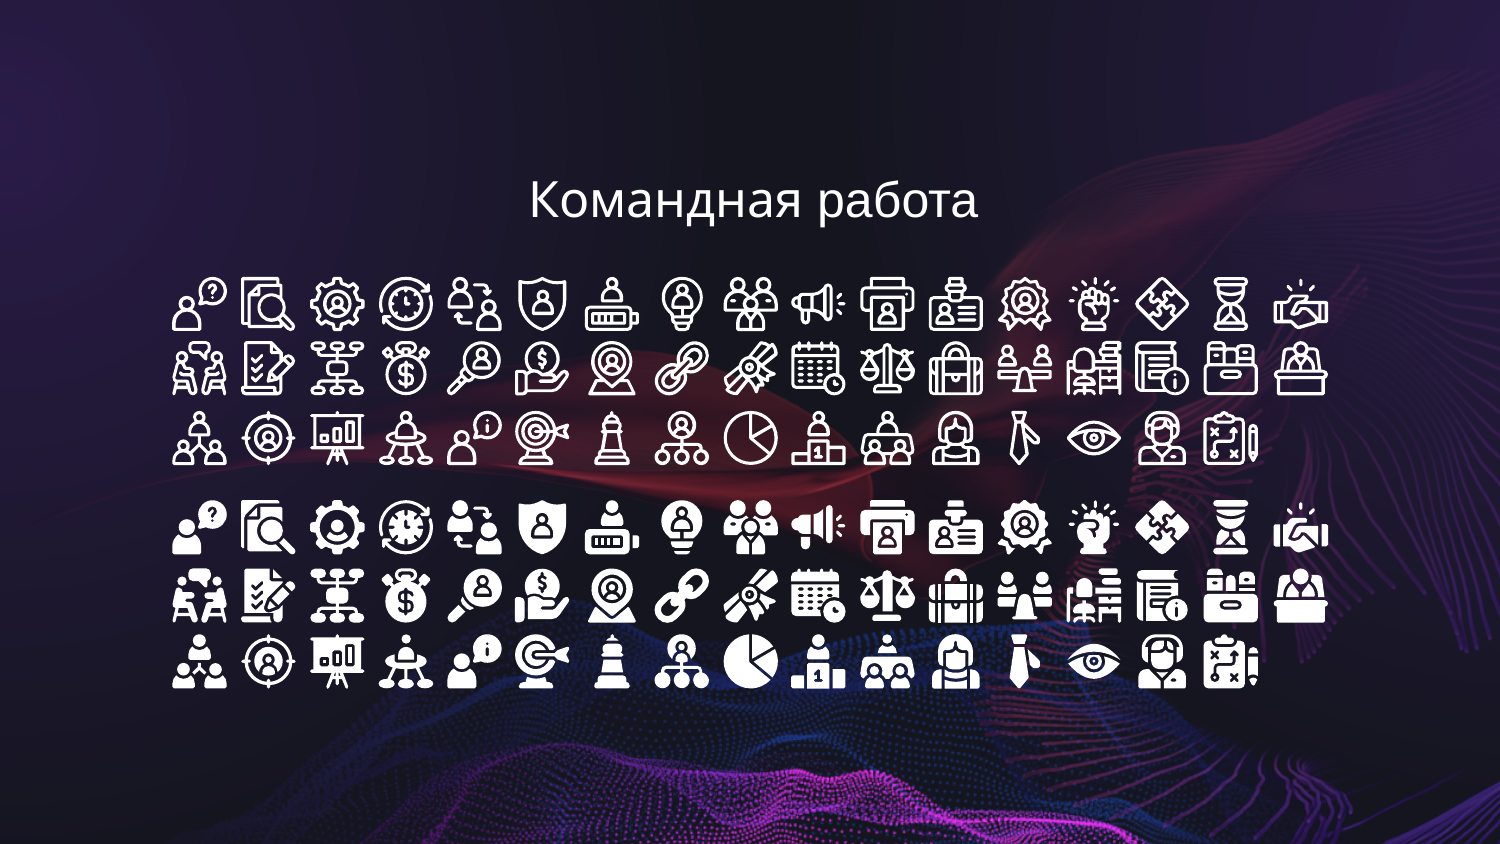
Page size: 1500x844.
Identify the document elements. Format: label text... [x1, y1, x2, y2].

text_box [1134, 340, 1190, 396]
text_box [446, 568, 503, 623]
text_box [514, 568, 570, 623]
text_box [310, 341, 365, 396]
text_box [1273, 278, 1329, 330]
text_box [171, 568, 228, 624]
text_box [1273, 568, 1329, 623]
text_box [860, 342, 915, 394]
text_box [594, 410, 630, 466]
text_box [928, 568, 984, 623]
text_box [790, 568, 846, 623]
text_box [1136, 569, 1188, 622]
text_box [447, 633, 502, 689]
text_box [587, 568, 637, 623]
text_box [171, 499, 227, 555]
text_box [1068, 499, 1120, 555]
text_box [723, 499, 779, 555]
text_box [171, 340, 227, 396]
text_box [309, 410, 365, 466]
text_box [518, 499, 567, 555]
text_box [654, 341, 709, 396]
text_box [1009, 634, 1041, 689]
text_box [1066, 568, 1122, 624]
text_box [997, 571, 1053, 620]
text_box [378, 633, 434, 689]
text_box [379, 410, 434, 466]
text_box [1203, 340, 1259, 396]
title Командная работа [175, 152, 1332, 232]
text_box [928, 341, 983, 396]
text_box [791, 410, 846, 466]
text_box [1134, 499, 1190, 555]
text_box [859, 569, 916, 622]
text_box [1009, 410, 1040, 466]
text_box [309, 276, 365, 332]
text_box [1212, 499, 1249, 555]
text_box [381, 340, 431, 396]
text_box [241, 568, 296, 623]
text_box [1135, 276, 1190, 331]
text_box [1203, 410, 1259, 466]
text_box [931, 633, 980, 689]
text_box [172, 410, 227, 466]
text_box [1273, 501, 1329, 553]
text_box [594, 633, 630, 689]
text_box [1066, 420, 1122, 456]
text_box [791, 504, 846, 550]
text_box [171, 276, 228, 332]
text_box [240, 633, 296, 689]
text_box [240, 340, 296, 396]
text_box [860, 410, 915, 466]
text_box [1066, 340, 1122, 396]
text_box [928, 276, 984, 332]
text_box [240, 499, 296, 555]
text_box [997, 344, 1053, 393]
text_box [723, 410, 778, 465]
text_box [378, 499, 434, 555]
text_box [447, 499, 502, 555]
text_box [723, 340, 778, 396]
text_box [380, 568, 431, 623]
picture [0, 0, 1500, 844]
text_box [661, 276, 703, 332]
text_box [860, 499, 915, 555]
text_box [723, 634, 778, 689]
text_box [446, 340, 503, 396]
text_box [446, 410, 502, 466]
text_box [654, 568, 710, 623]
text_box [997, 499, 1053, 555]
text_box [447, 276, 502, 332]
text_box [309, 499, 365, 555]
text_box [1138, 410, 1187, 466]
text_box [932, 410, 980, 466]
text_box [1067, 643, 1121, 680]
text_box [515, 410, 570, 466]
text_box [514, 340, 570, 396]
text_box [514, 633, 570, 689]
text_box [791, 633, 846, 689]
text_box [587, 340, 636, 396]
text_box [928, 499, 984, 555]
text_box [518, 276, 567, 332]
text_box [997, 276, 1053, 332]
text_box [859, 633, 915, 689]
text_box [1138, 633, 1187, 689]
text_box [172, 633, 227, 689]
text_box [1203, 633, 1259, 689]
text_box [240, 410, 296, 466]
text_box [860, 276, 915, 332]
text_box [723, 568, 778, 623]
text_box [310, 568, 365, 623]
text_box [1068, 276, 1120, 332]
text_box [584, 276, 640, 332]
text_box [1273, 341, 1329, 396]
text_box [241, 276, 296, 332]
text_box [723, 276, 779, 332]
text_box [1213, 277, 1249, 331]
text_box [584, 499, 640, 555]
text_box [309, 633, 365, 689]
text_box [790, 283, 846, 325]
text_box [654, 634, 710, 689]
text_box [660, 499, 703, 555]
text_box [378, 276, 434, 332]
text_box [791, 340, 846, 396]
text_box [654, 410, 710, 466]
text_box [1203, 568, 1259, 623]
